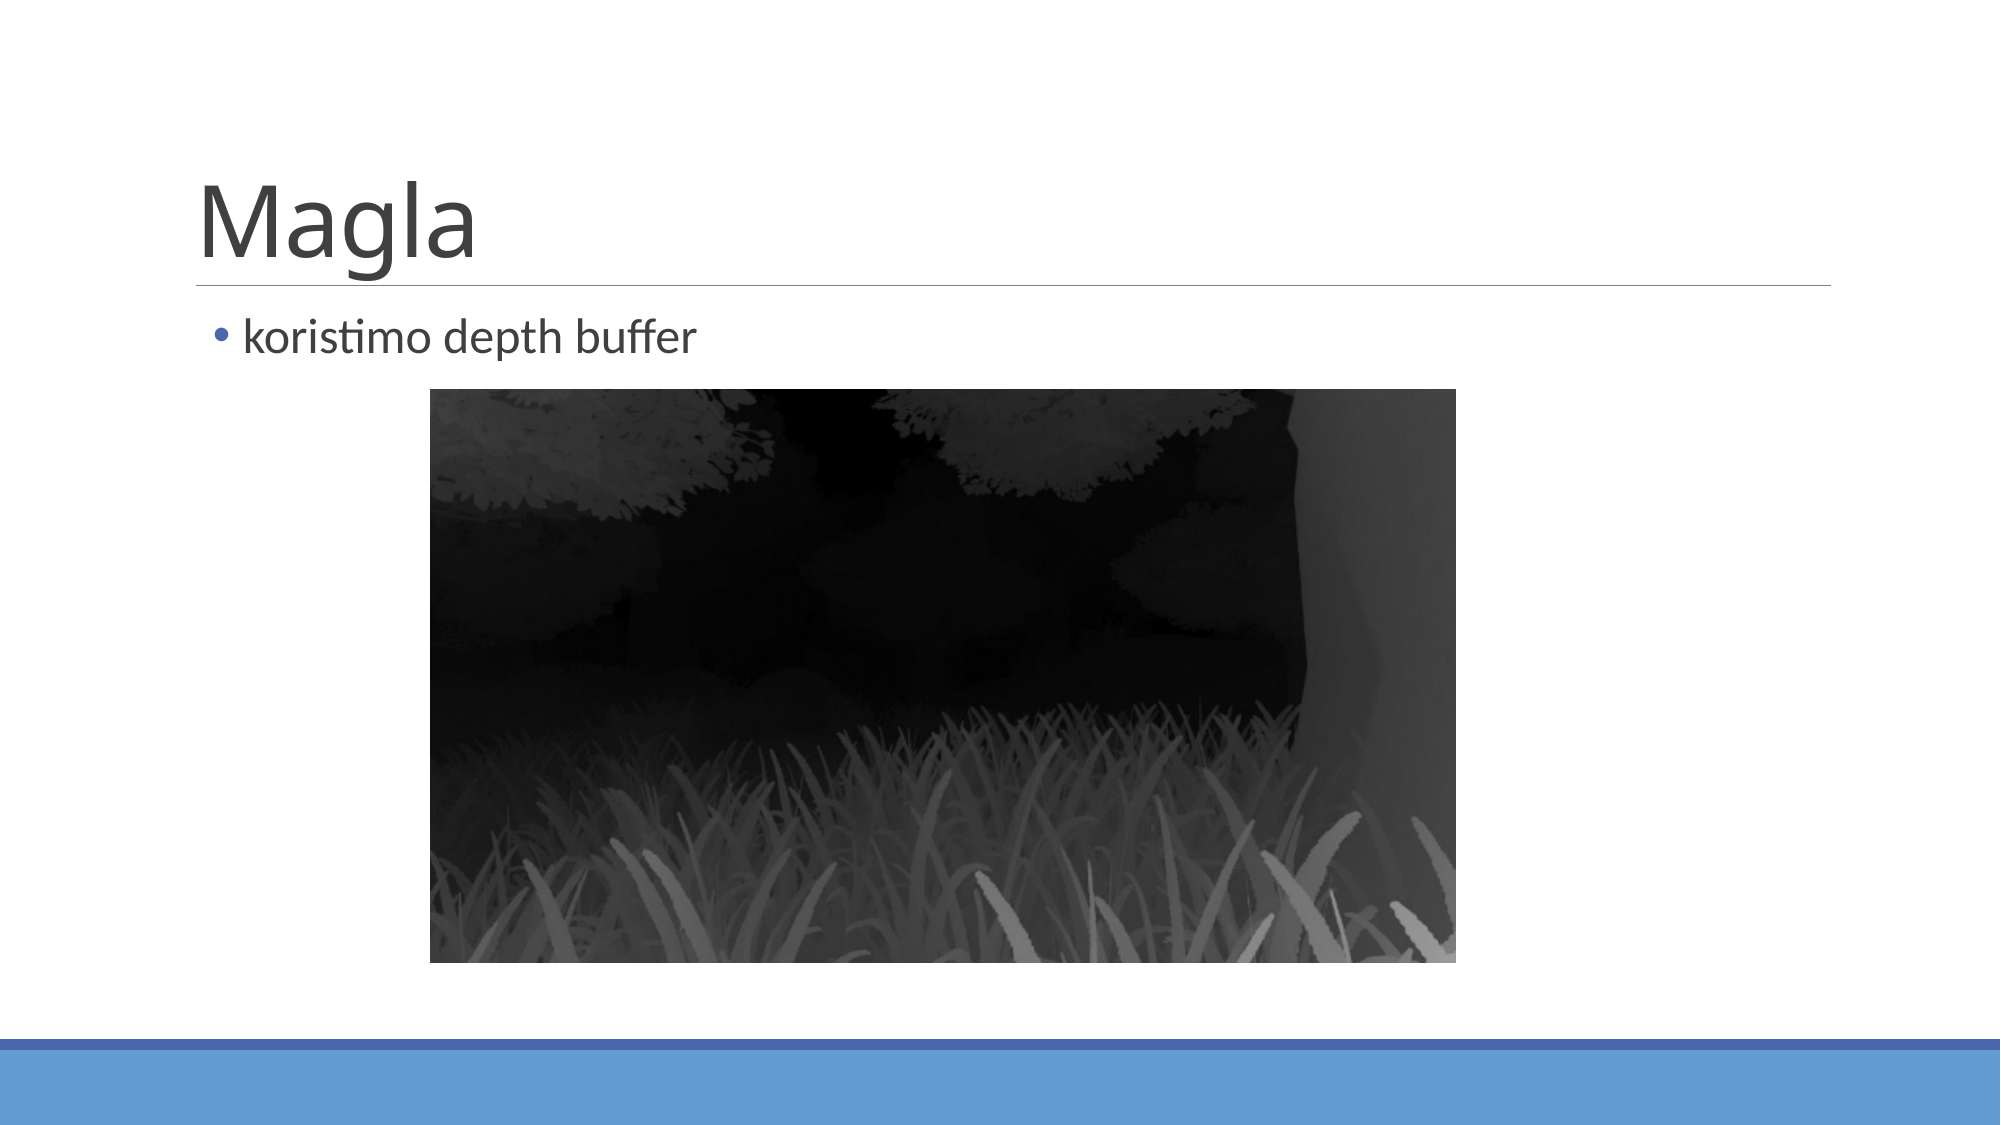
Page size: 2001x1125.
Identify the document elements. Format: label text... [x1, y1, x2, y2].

list koristimo depth buffer [180, 302, 1830, 963]
picture [429, 388, 1457, 964]
title Magla [180, 47, 1830, 285]
